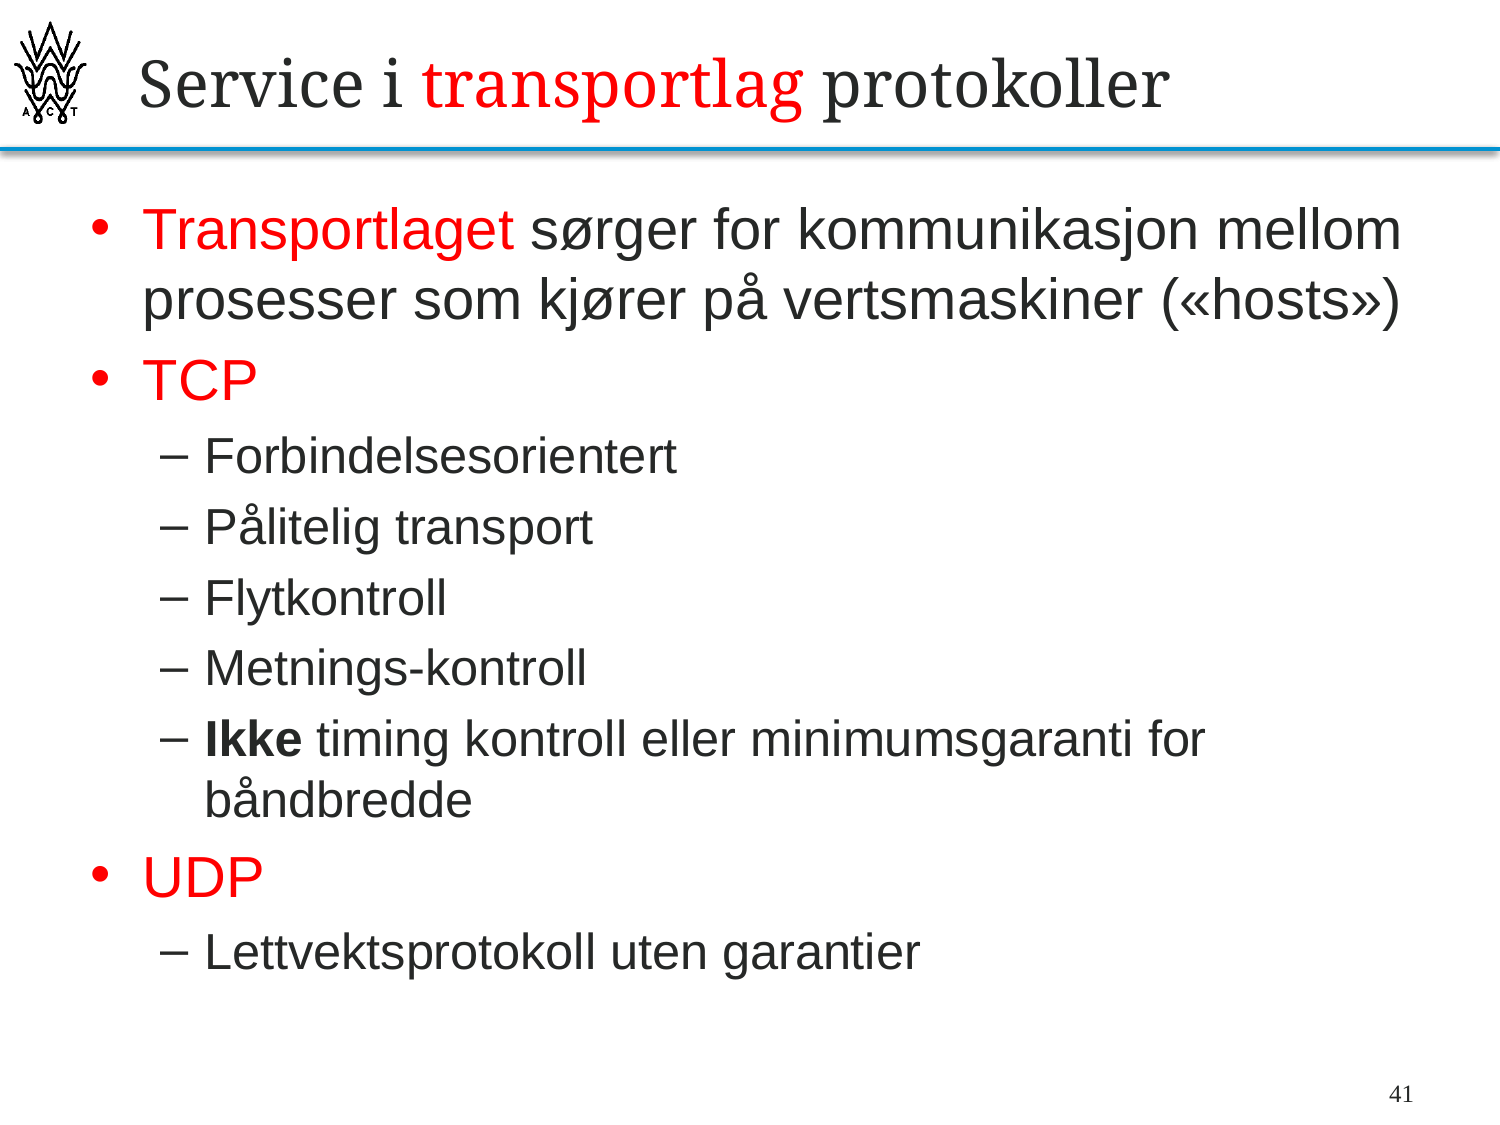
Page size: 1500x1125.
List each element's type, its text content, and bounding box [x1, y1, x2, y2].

picture [0, 0, 113, 146]
title Service i transportlag protokoller [123, 33, 1500, 130]
list Transportlaget sørger for kommunikasjon mellom prosesser som kjører på vertsmaskiner («hosts») TCP Forbindelsesorientert Pålitelig transport Flytkontroll Metnings-kontroll Ikke timing kontroll eller minimumsgaranti for båndbredde UDP Lettvektsprotokoll uten garantier [74, 184, 1426, 1048]
slide_number 41 [1351, 1062, 1430, 1123]
